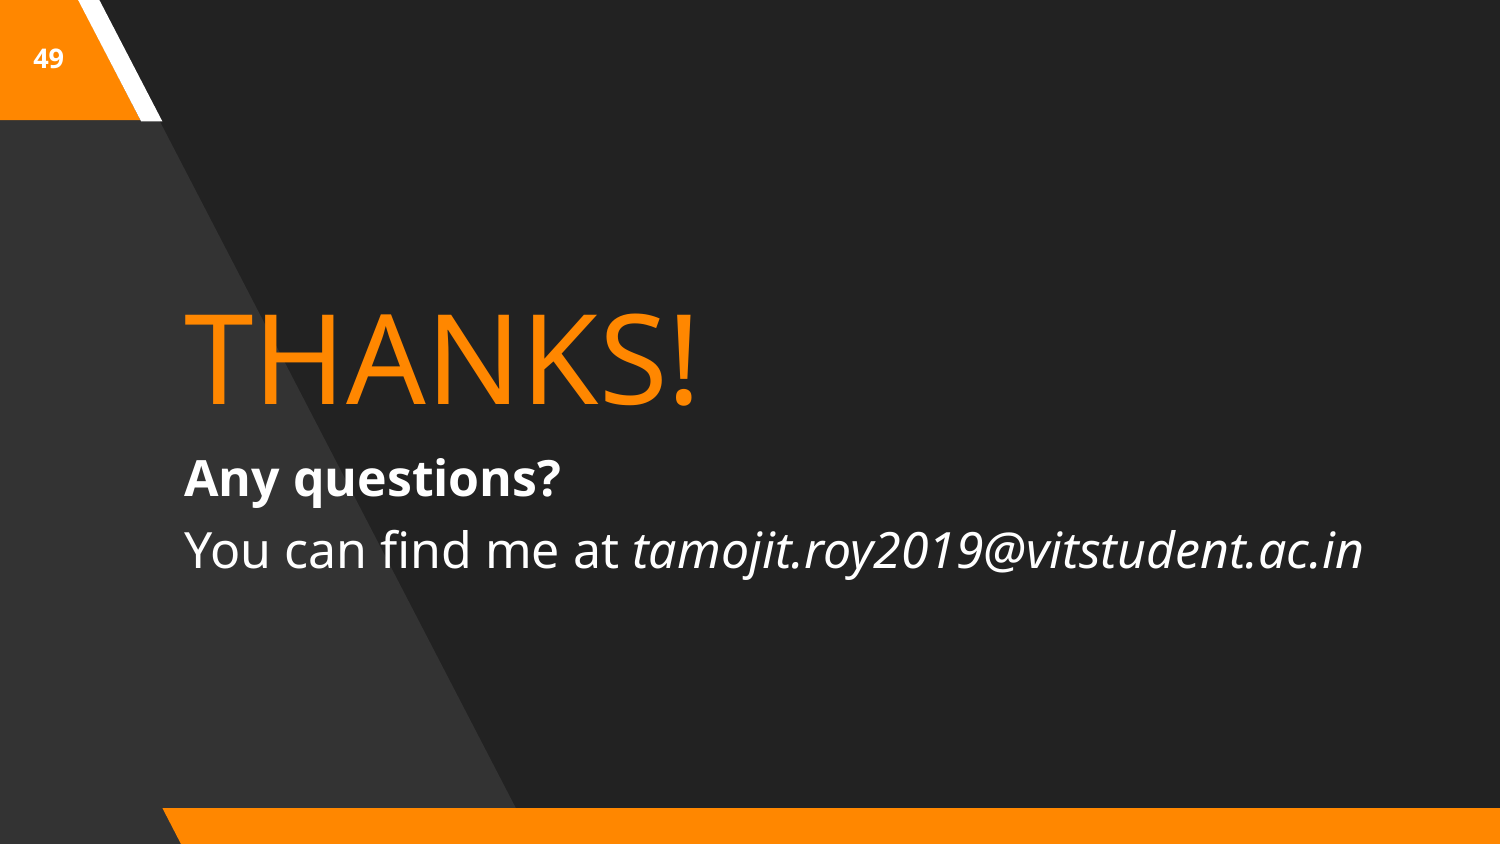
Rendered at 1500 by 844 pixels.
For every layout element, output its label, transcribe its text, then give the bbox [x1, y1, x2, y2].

subtitle Any questions? You can find me at tamojit.roy2019@vitstudent.ac.in [169, 431, 1412, 622]
slide_number 49 [0, 0, 98, 121]
title THANKS! [169, 259, 1265, 431]
